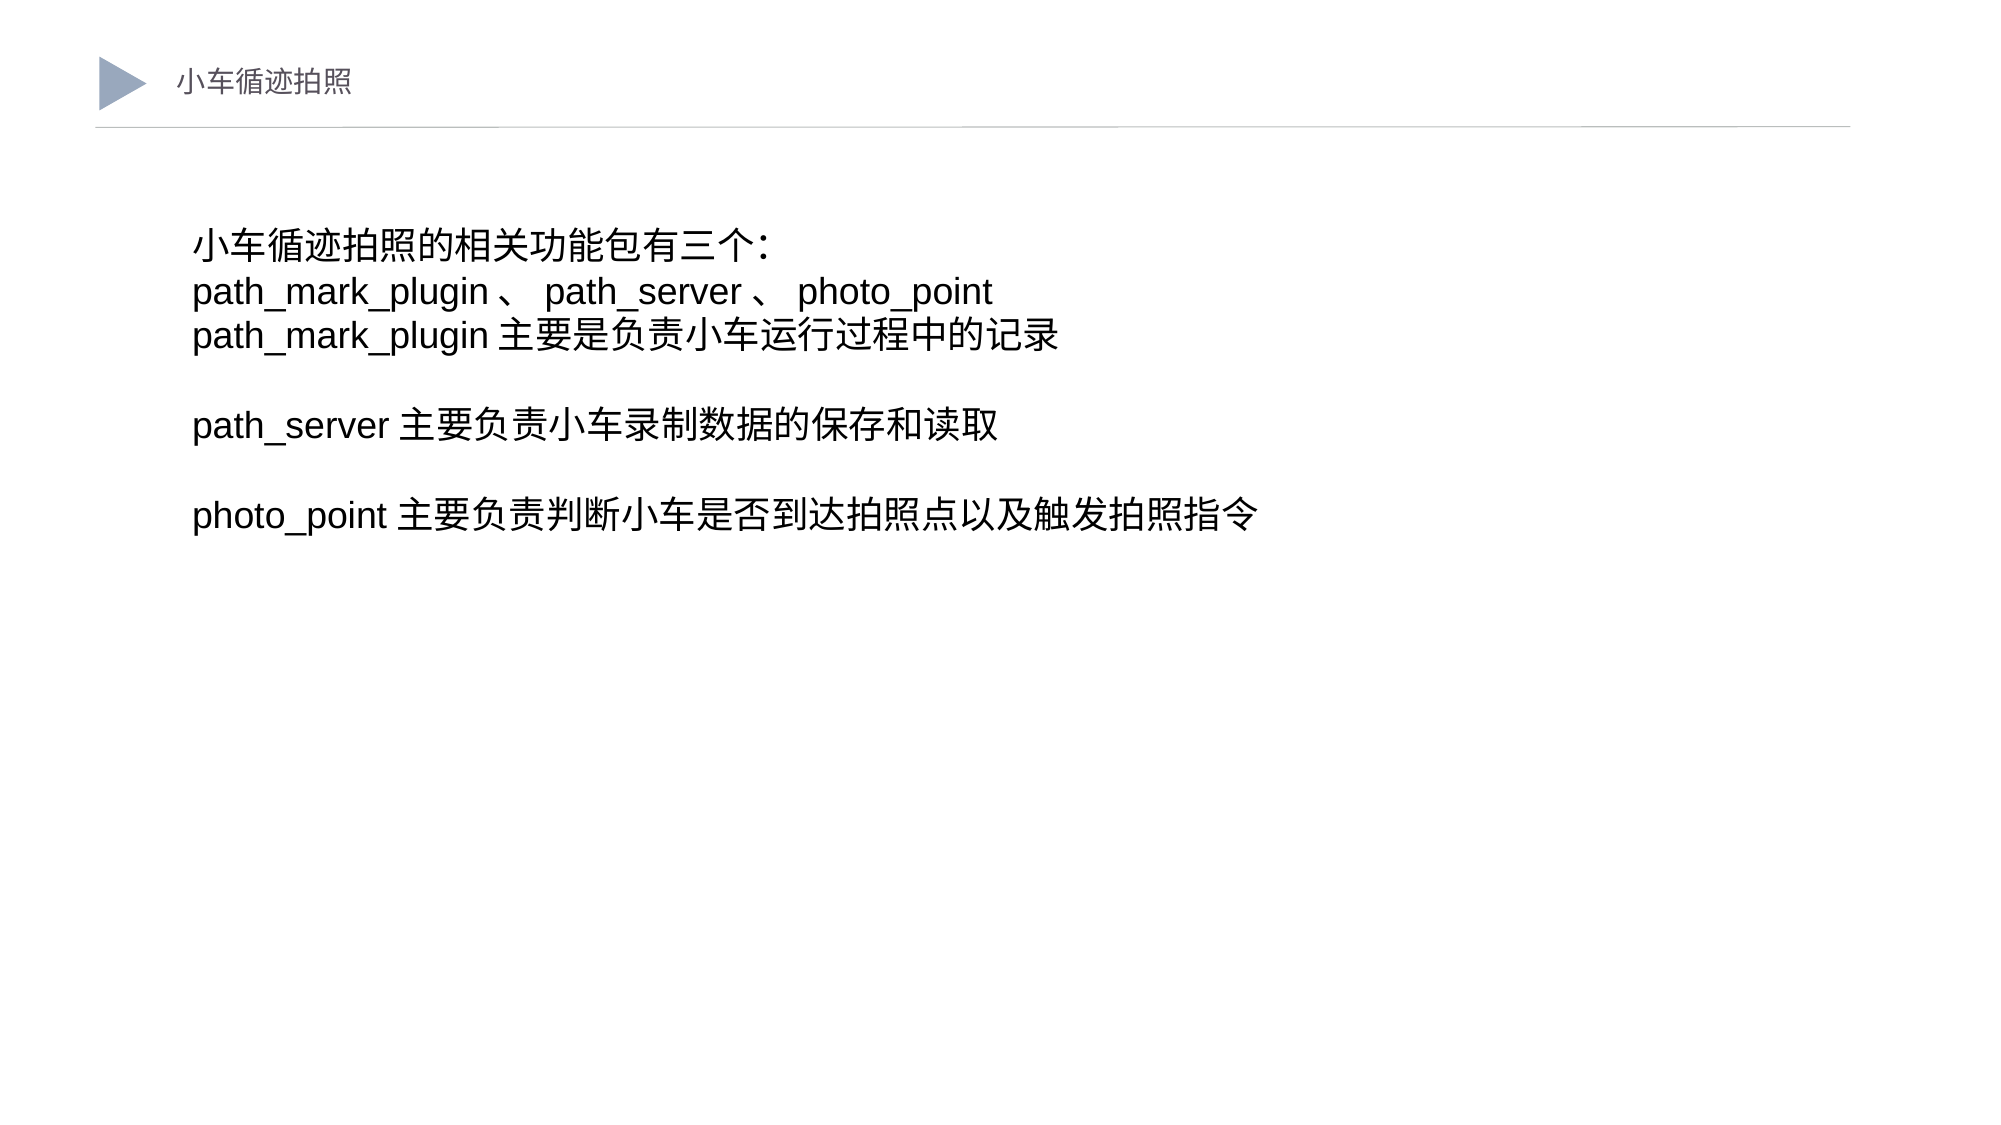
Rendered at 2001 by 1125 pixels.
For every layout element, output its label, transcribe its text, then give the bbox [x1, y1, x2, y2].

text_box [98, 54, 149, 113]
text_box 小车循迹拍照 [162, 56, 368, 107]
text_box 小车循迹拍照的相关功能包有三个：path_mark_plugin、path_server、photo_point [177, 214, 1606, 303]
text_box path_mark_plugin主要是负责小车运行过程中的记录 path_server主要负责小车录制数据的保存和读取 photo_point主要负责判断小车是否到达拍照点以及触发拍照指令 [177, 303, 1621, 544]
